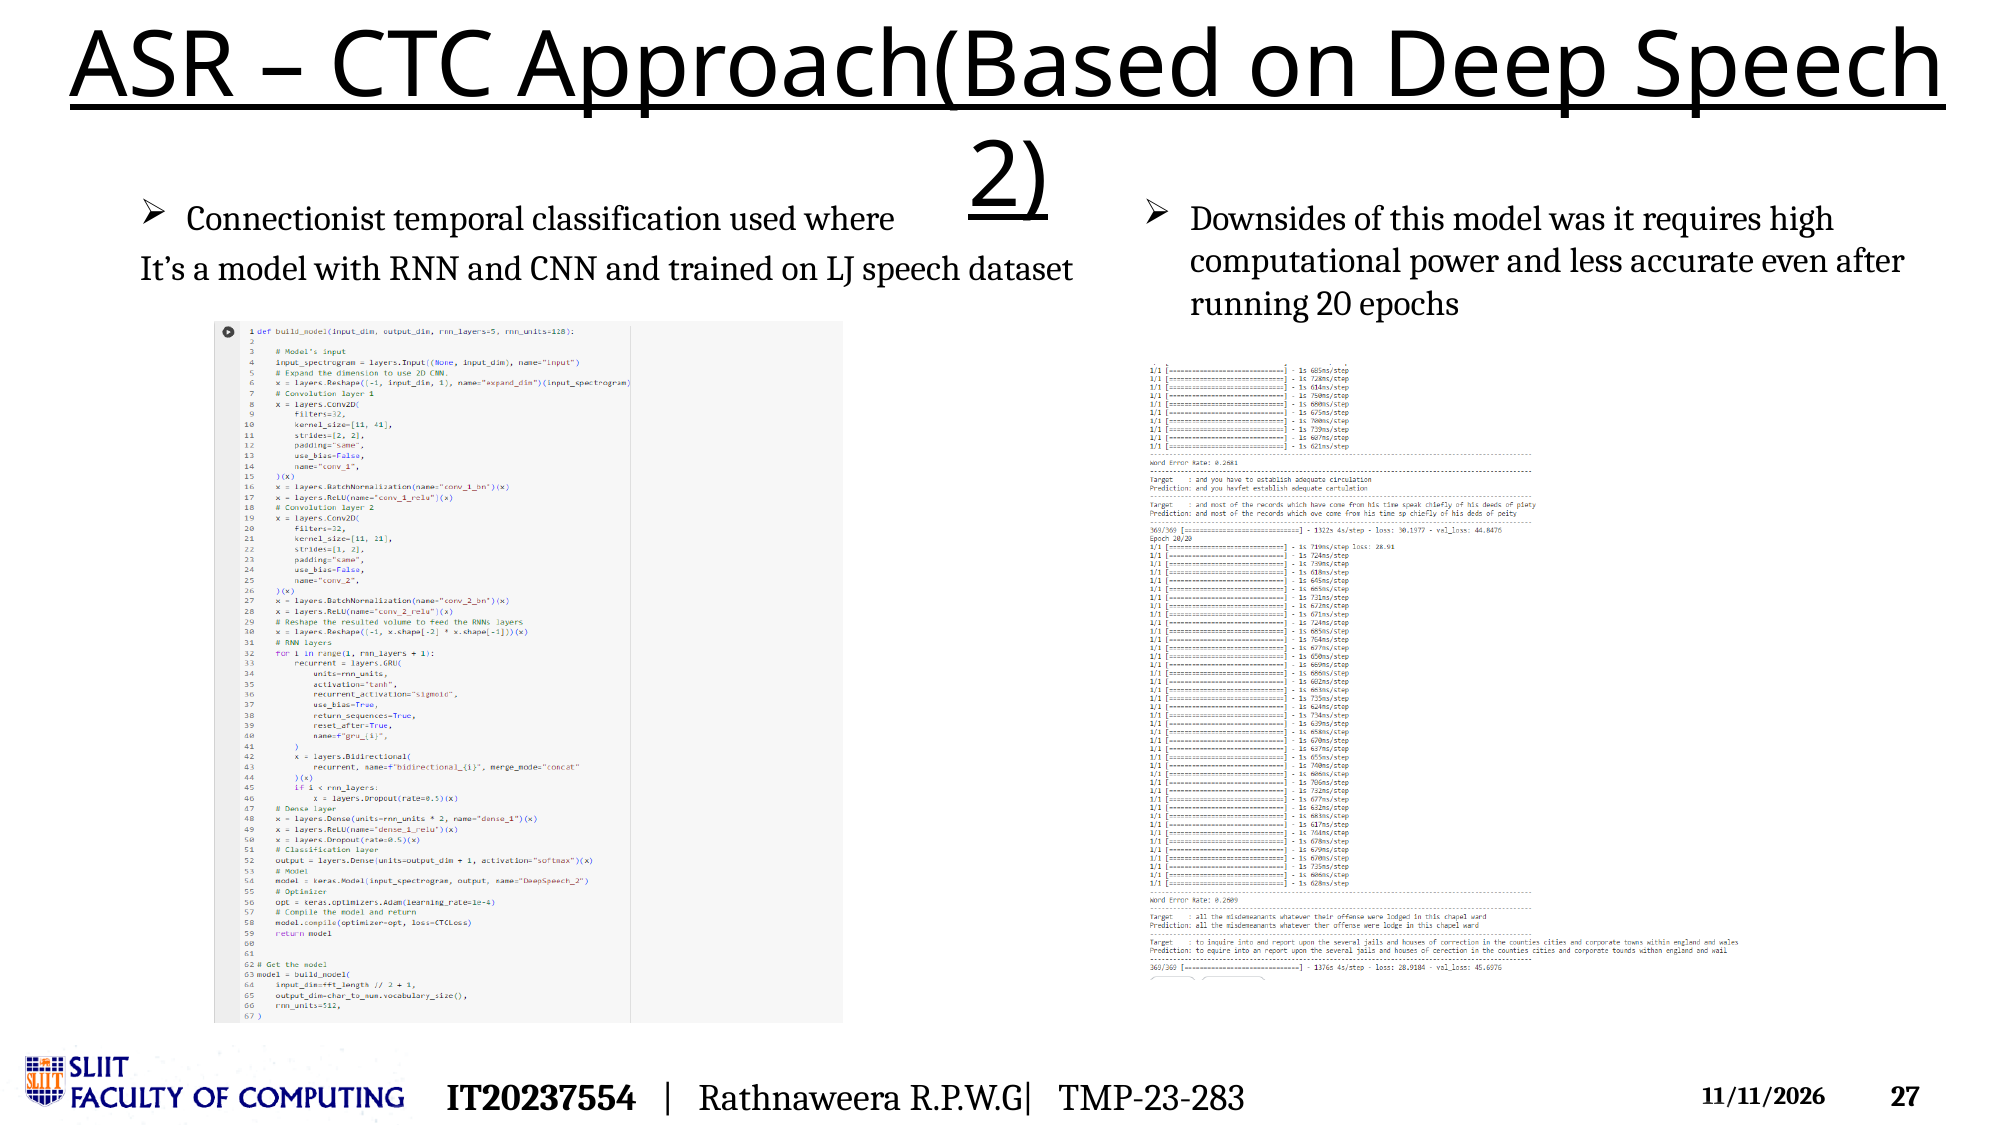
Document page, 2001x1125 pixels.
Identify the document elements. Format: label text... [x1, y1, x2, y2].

picture [0, 1045, 413, 1124]
text_box IT20237554 | Rathnaweera R.P.W.G| TMP-23-283 [430, 1063, 1552, 1125]
picture [1131, 364, 1886, 980]
list Connectionist temporal classification used where It’s a model with RNN and CNN and trained on LJ speech dataset [50, 187, 1967, 1038]
text_box Downsides of this model was it requires high computational power and less accurate even after running 20 epochs [1128, 187, 1972, 330]
picture [214, 321, 844, 1023]
title ASR – CTC Approach(Based on Deep Speech 2) [50, 50, 1967, 180]
